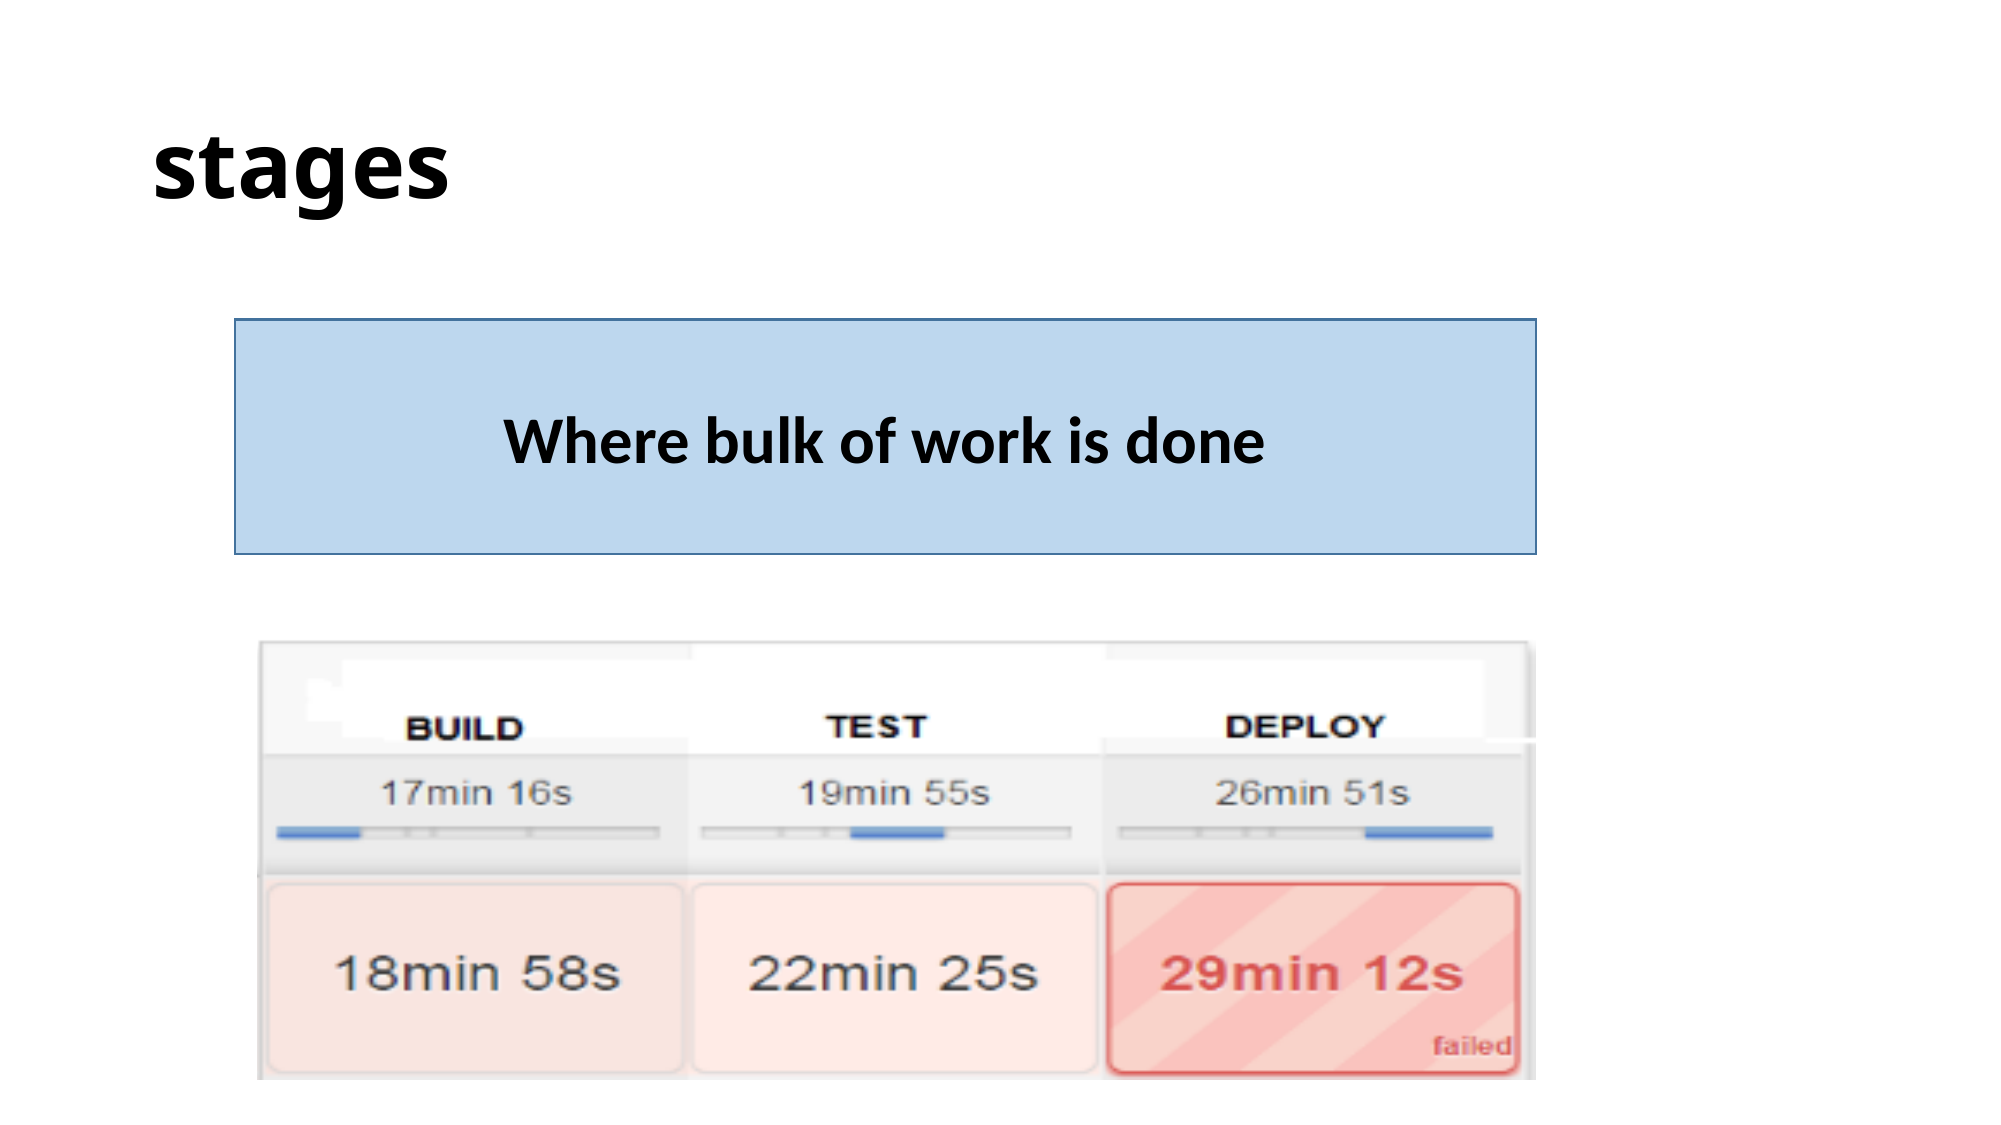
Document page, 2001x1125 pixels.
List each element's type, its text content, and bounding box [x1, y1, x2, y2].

title stages [137, 59, 1863, 278]
text_box Where bulk of work is done [234, 318, 1537, 555]
picture [257, 639, 1536, 1080]
